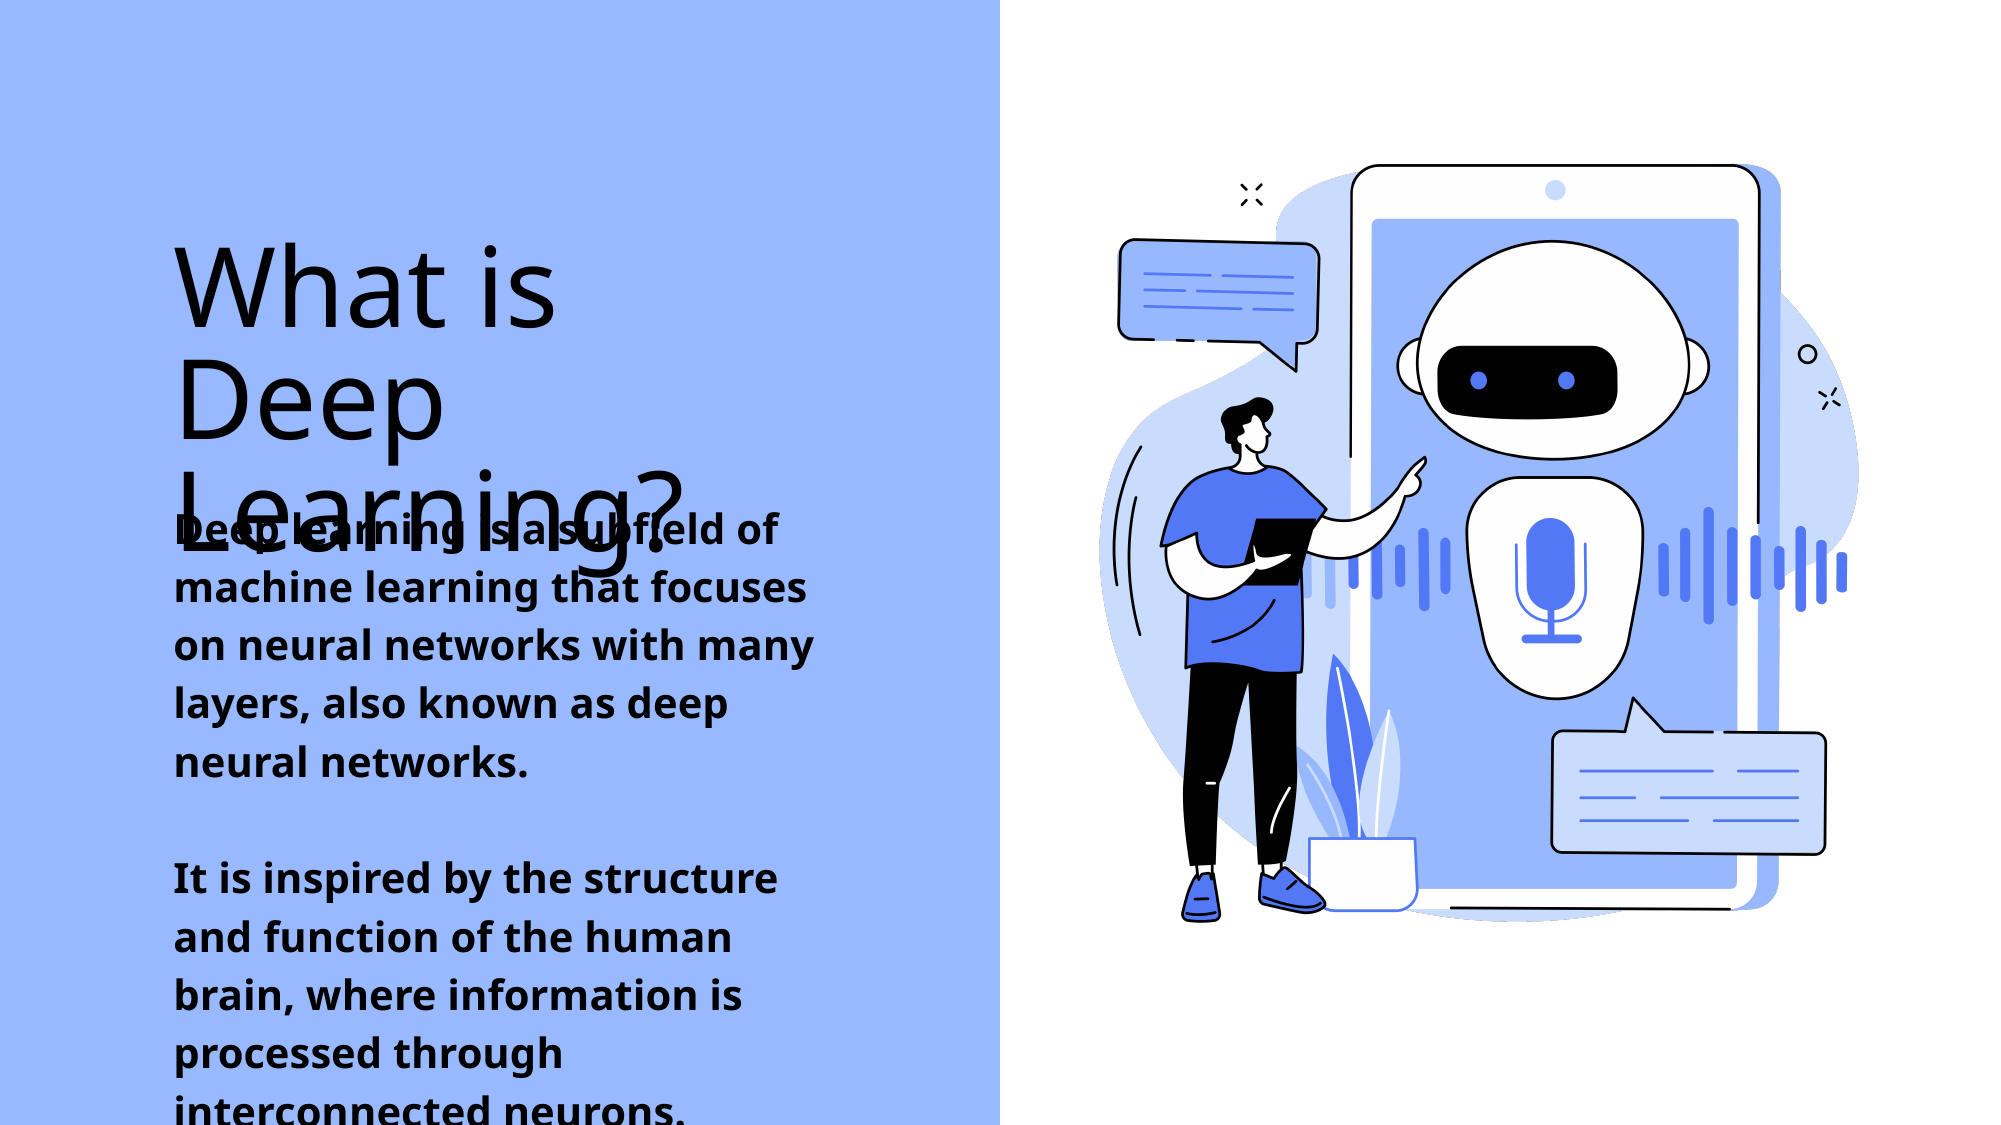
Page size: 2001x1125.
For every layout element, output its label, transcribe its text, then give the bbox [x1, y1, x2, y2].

text_box What is Deep Learning? [173, 237, 843, 574]
text_box Deep learning is a subfield of machine learning that focuses on neural networks with many layers, also known as deep neural networks. It is inspired by the structure and function of the human brain, where information is processed through interconnected neurons. [173, 574, 843, 1125]
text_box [999, 0, 2000, 1125]
